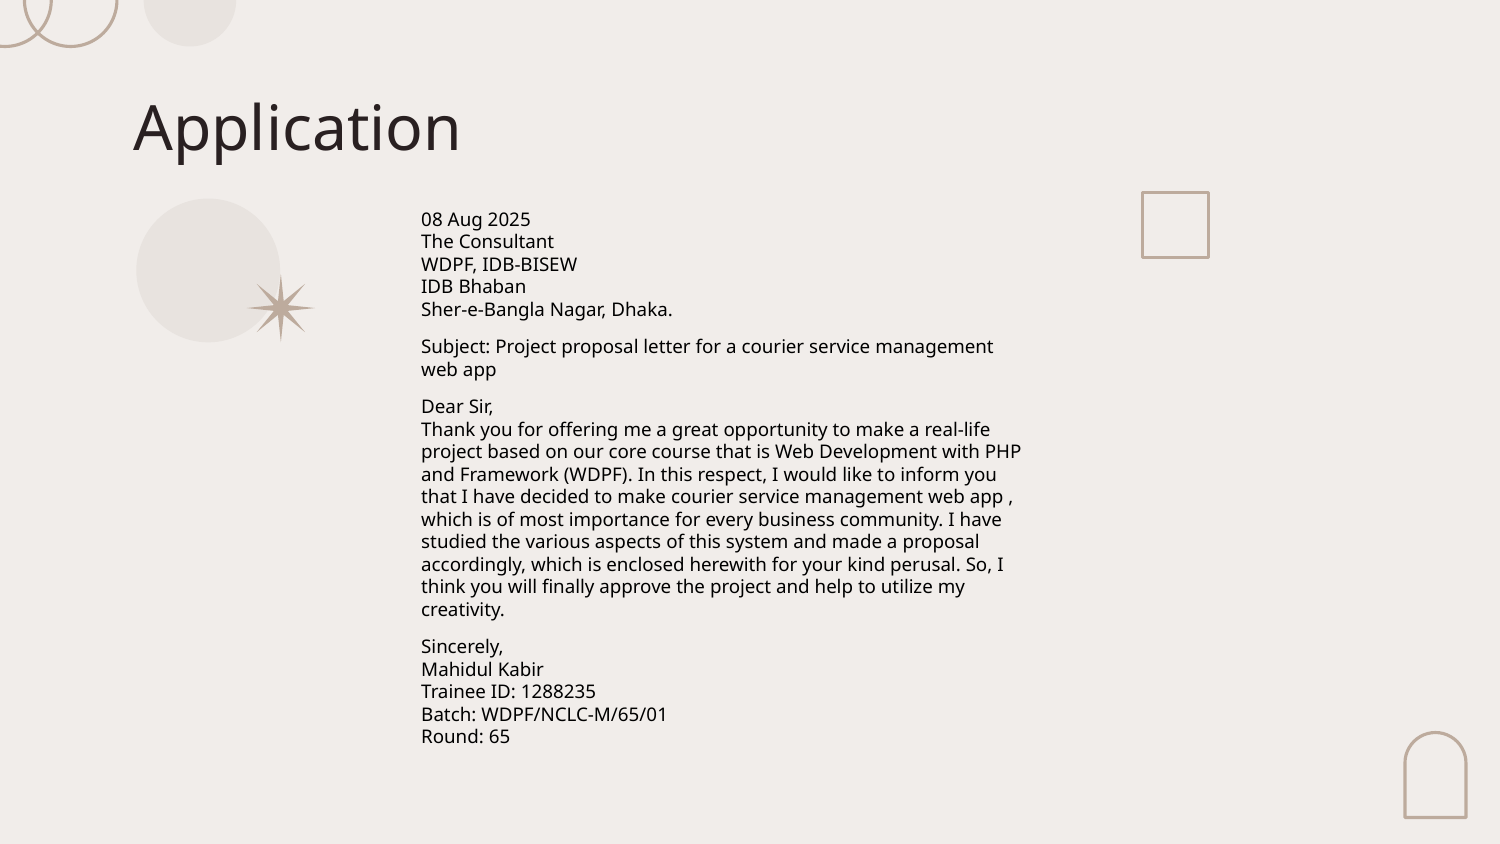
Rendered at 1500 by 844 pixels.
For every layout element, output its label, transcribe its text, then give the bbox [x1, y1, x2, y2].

subtitle 08 Aug 2025 The Consultant WDPF, IDB-BISEW IDB Bhaban Sher-e-Bangla Nagar, Dhaka. Subject: Project proposal letter for a courier service management web app Dear Sir, Thank you for offering me a great opportunity to make a real-life project based on our core course that is Web Development with PHP and Framework (WDPF). In this respect, I would like to inform you that I have decided to make courier service management web app , which is of most importance for every business community. I have studied the various aspects of this system and made a proposal accordingly, which is enclosed herewith for your kind perusal. So, I think you will finally approve the project and help to utilize my creativity. Sincerely, Mahidul Kabir Trainee ID: 1288235 Batch: WDPF/NCLC-M/65/01 Round: 65 [406, 192, 1044, 807]
text_box [246, 273, 316, 343]
text_box [1142, 192, 1209, 258]
title Application [118, 72, 1382, 180]
text_box [136, 198, 281, 343]
